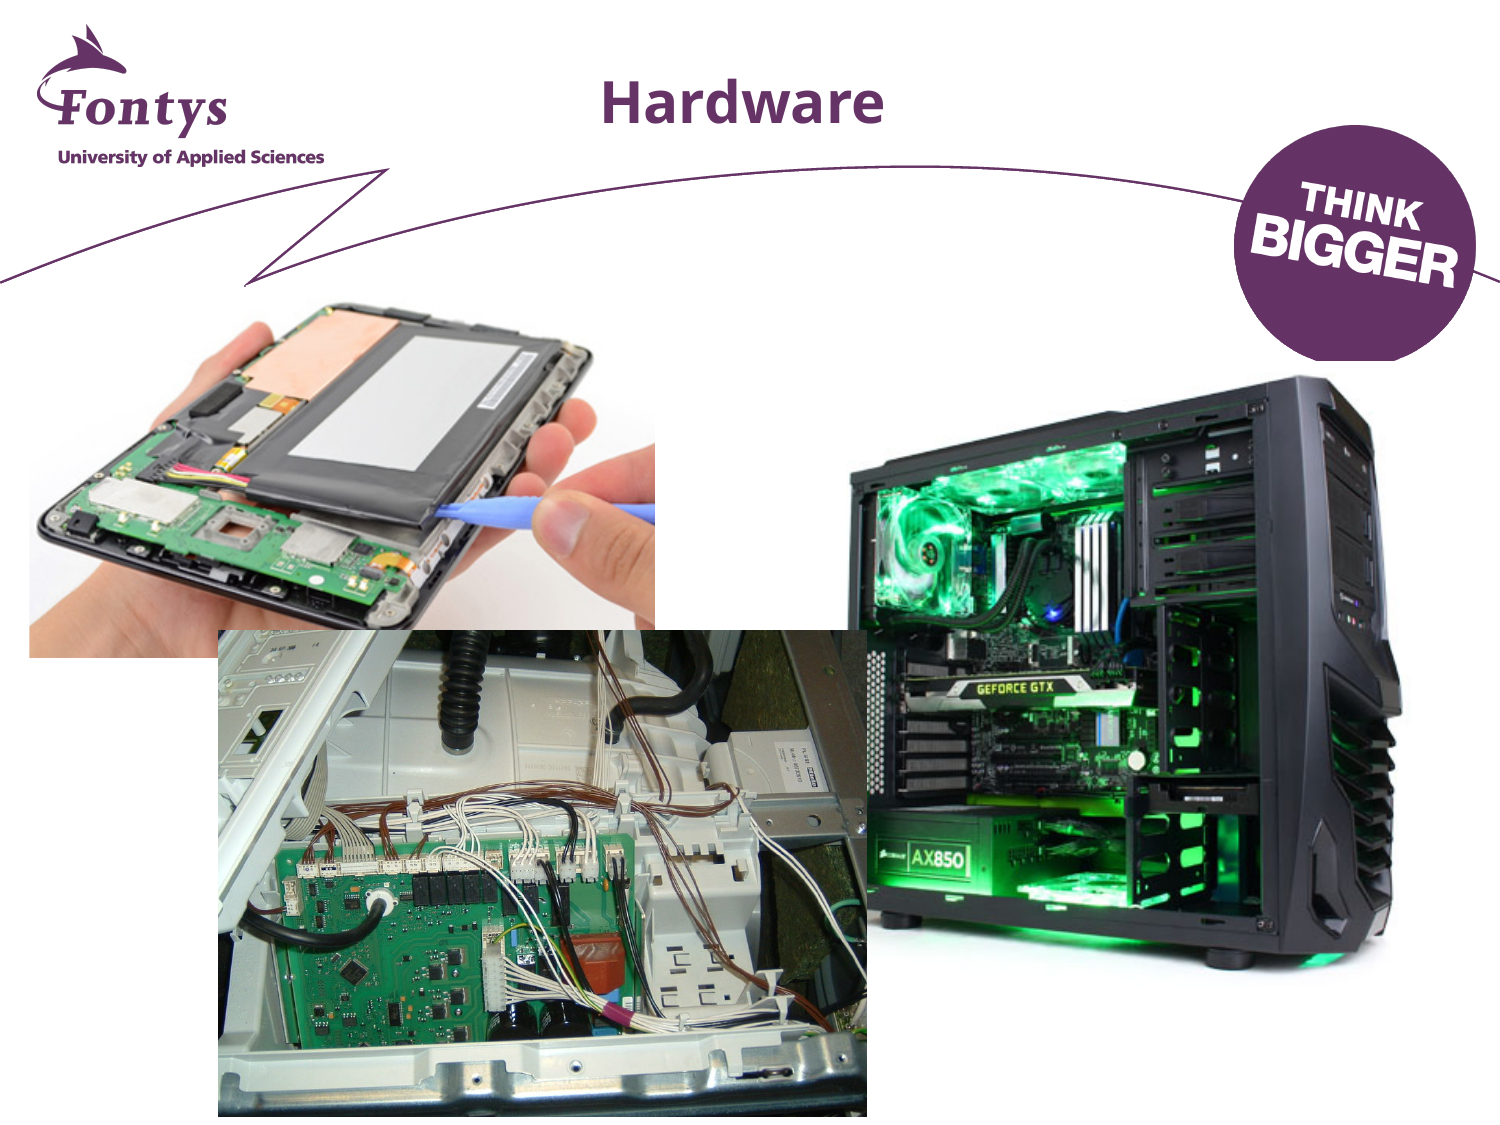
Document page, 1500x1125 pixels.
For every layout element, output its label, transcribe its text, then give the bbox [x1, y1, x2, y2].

title Hardware [311, 65, 1189, 126]
picture [0, 0, 1500, 1117]
